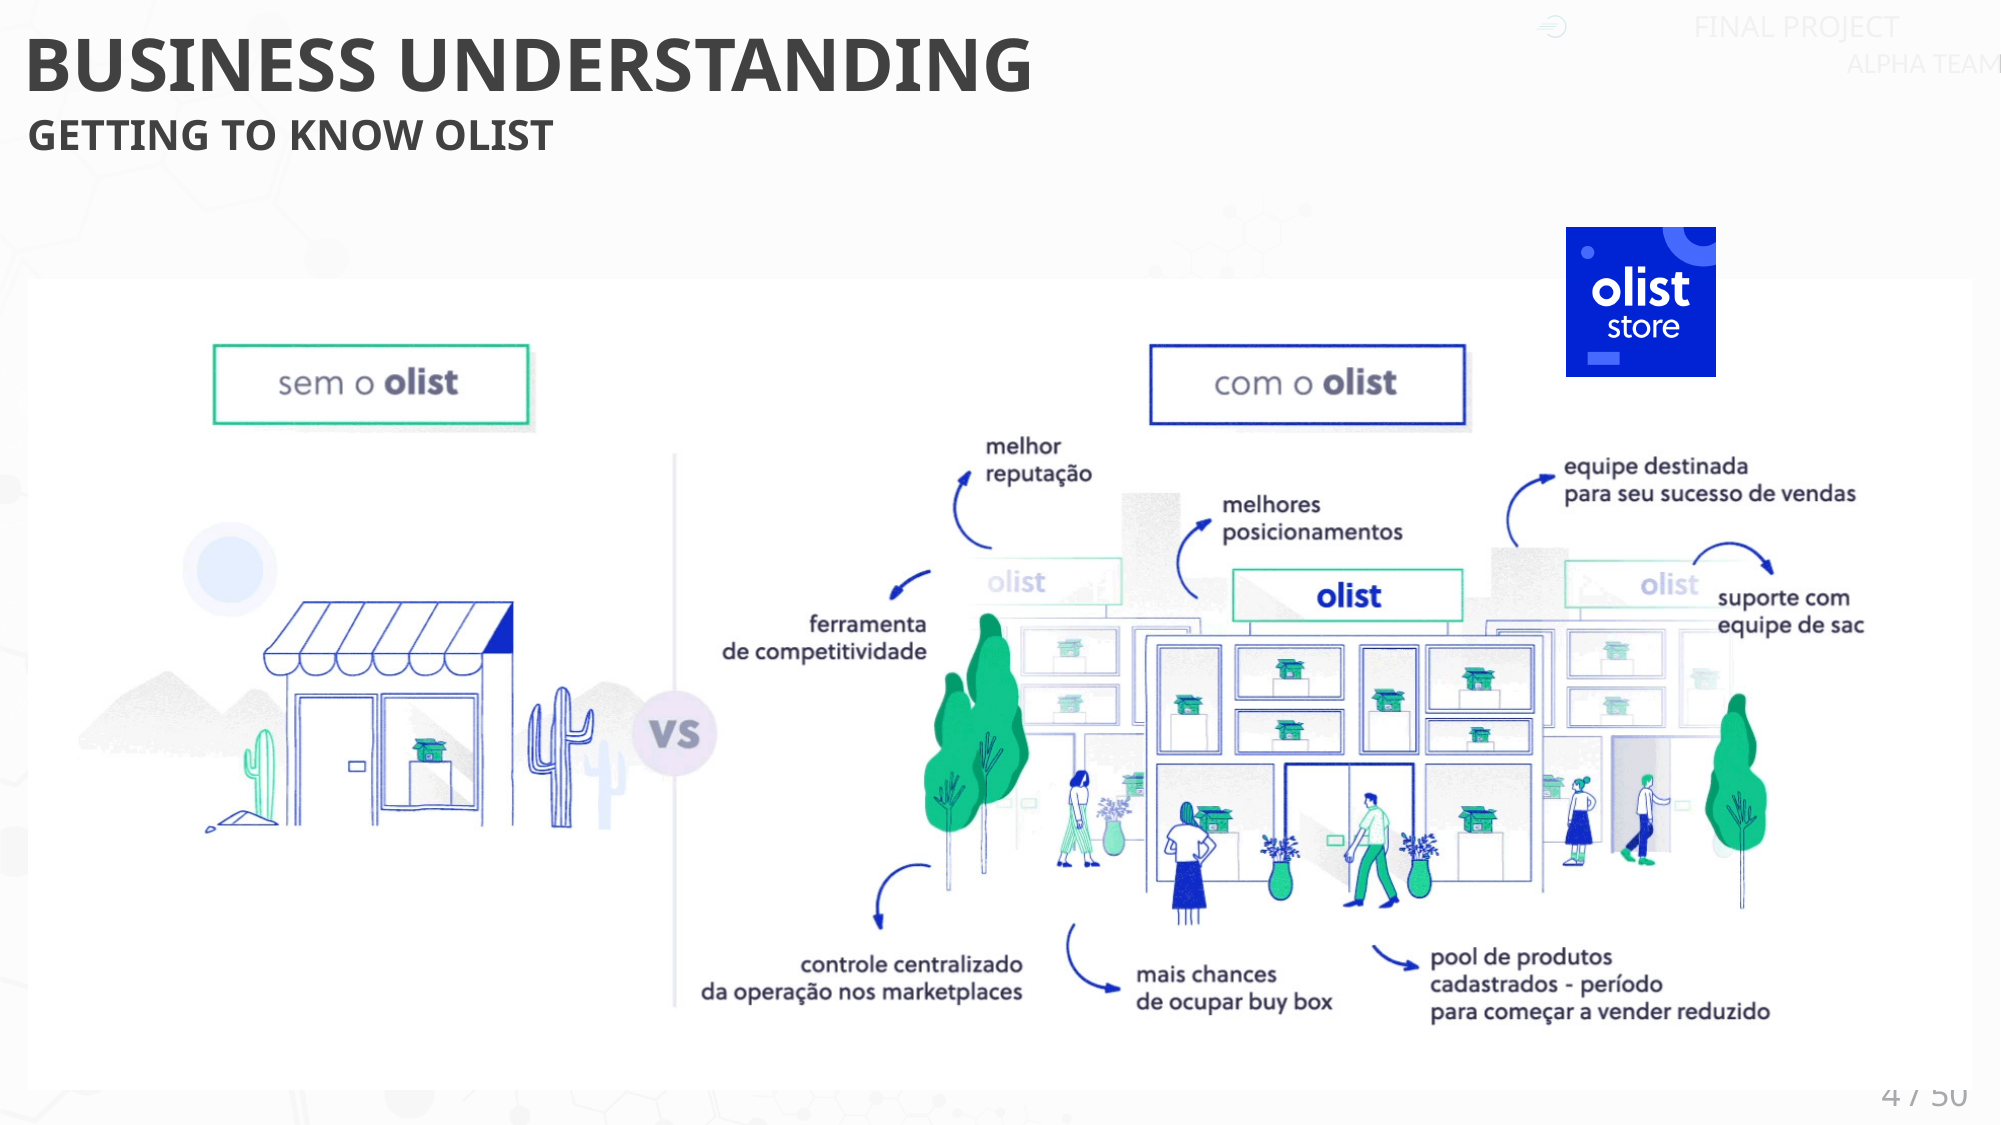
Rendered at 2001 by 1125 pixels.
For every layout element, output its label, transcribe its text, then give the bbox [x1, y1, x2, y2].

text_box BUSINESS UNDERSTANDING [8, 11, 1879, 114]
text_box GETTING TO KNOW OLIST [11, 101, 1956, 167]
picture [27, 227, 1972, 1090]
